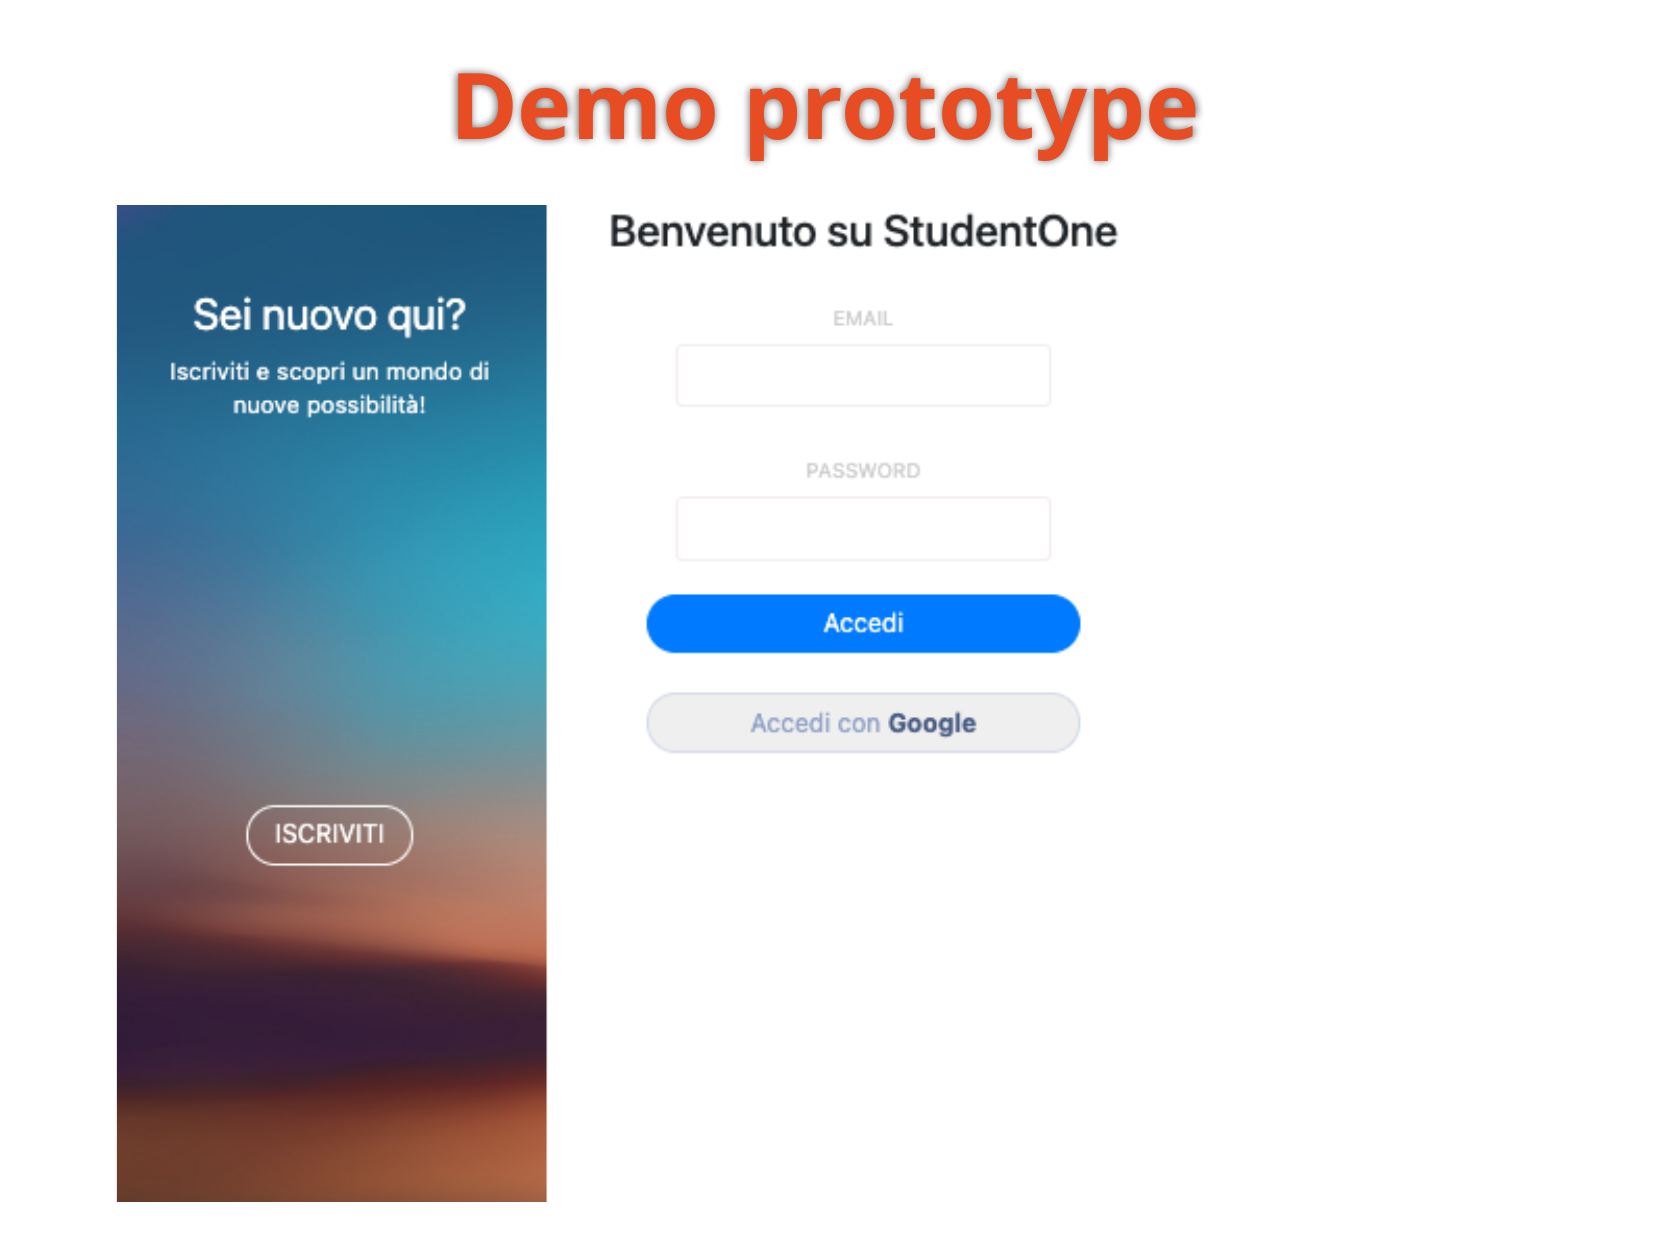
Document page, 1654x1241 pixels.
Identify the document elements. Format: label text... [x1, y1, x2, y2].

title Demo prototype [450, 0, 1272, 205]
picture [116, 205, 1606, 1202]
